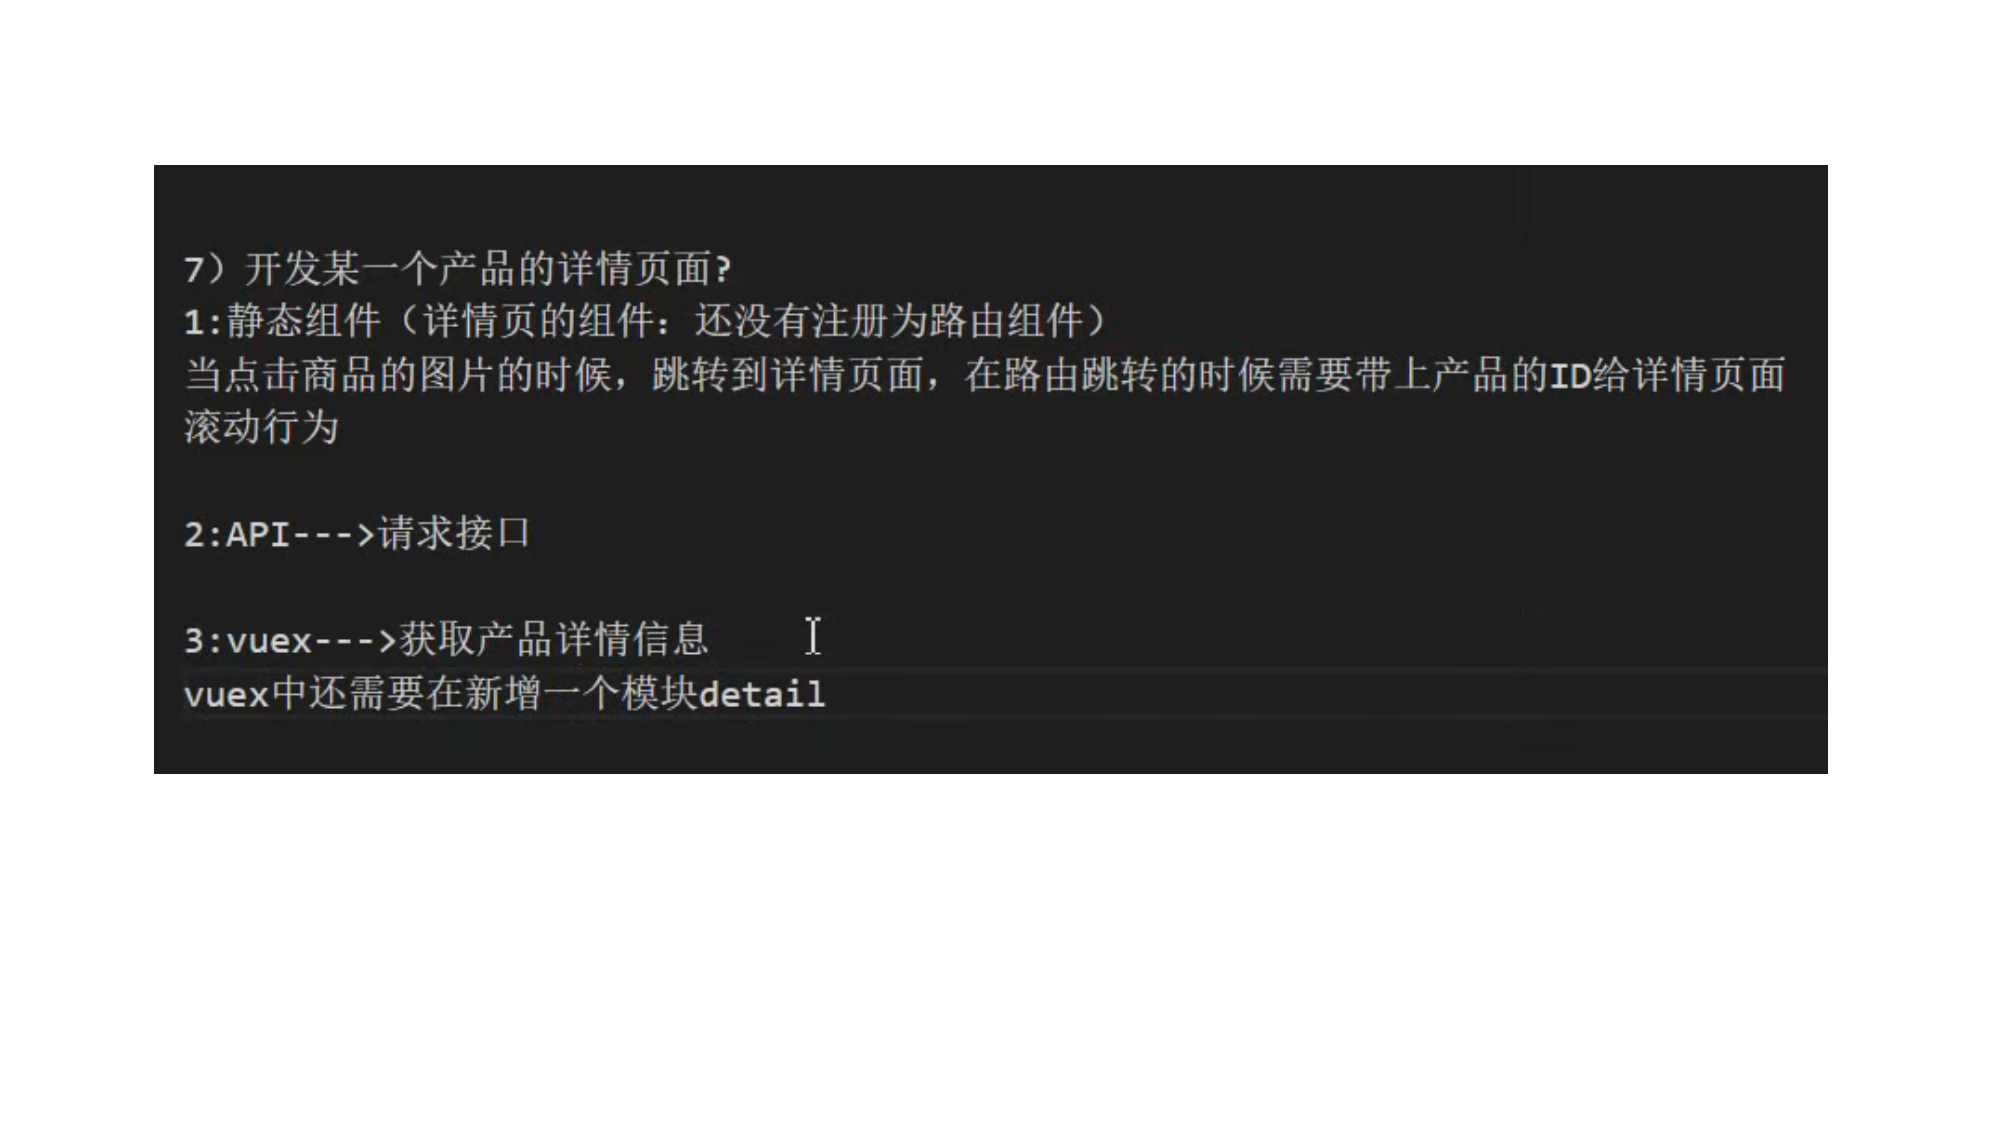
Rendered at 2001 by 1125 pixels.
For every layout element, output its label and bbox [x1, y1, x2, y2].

picture [153, 165, 1828, 774]
